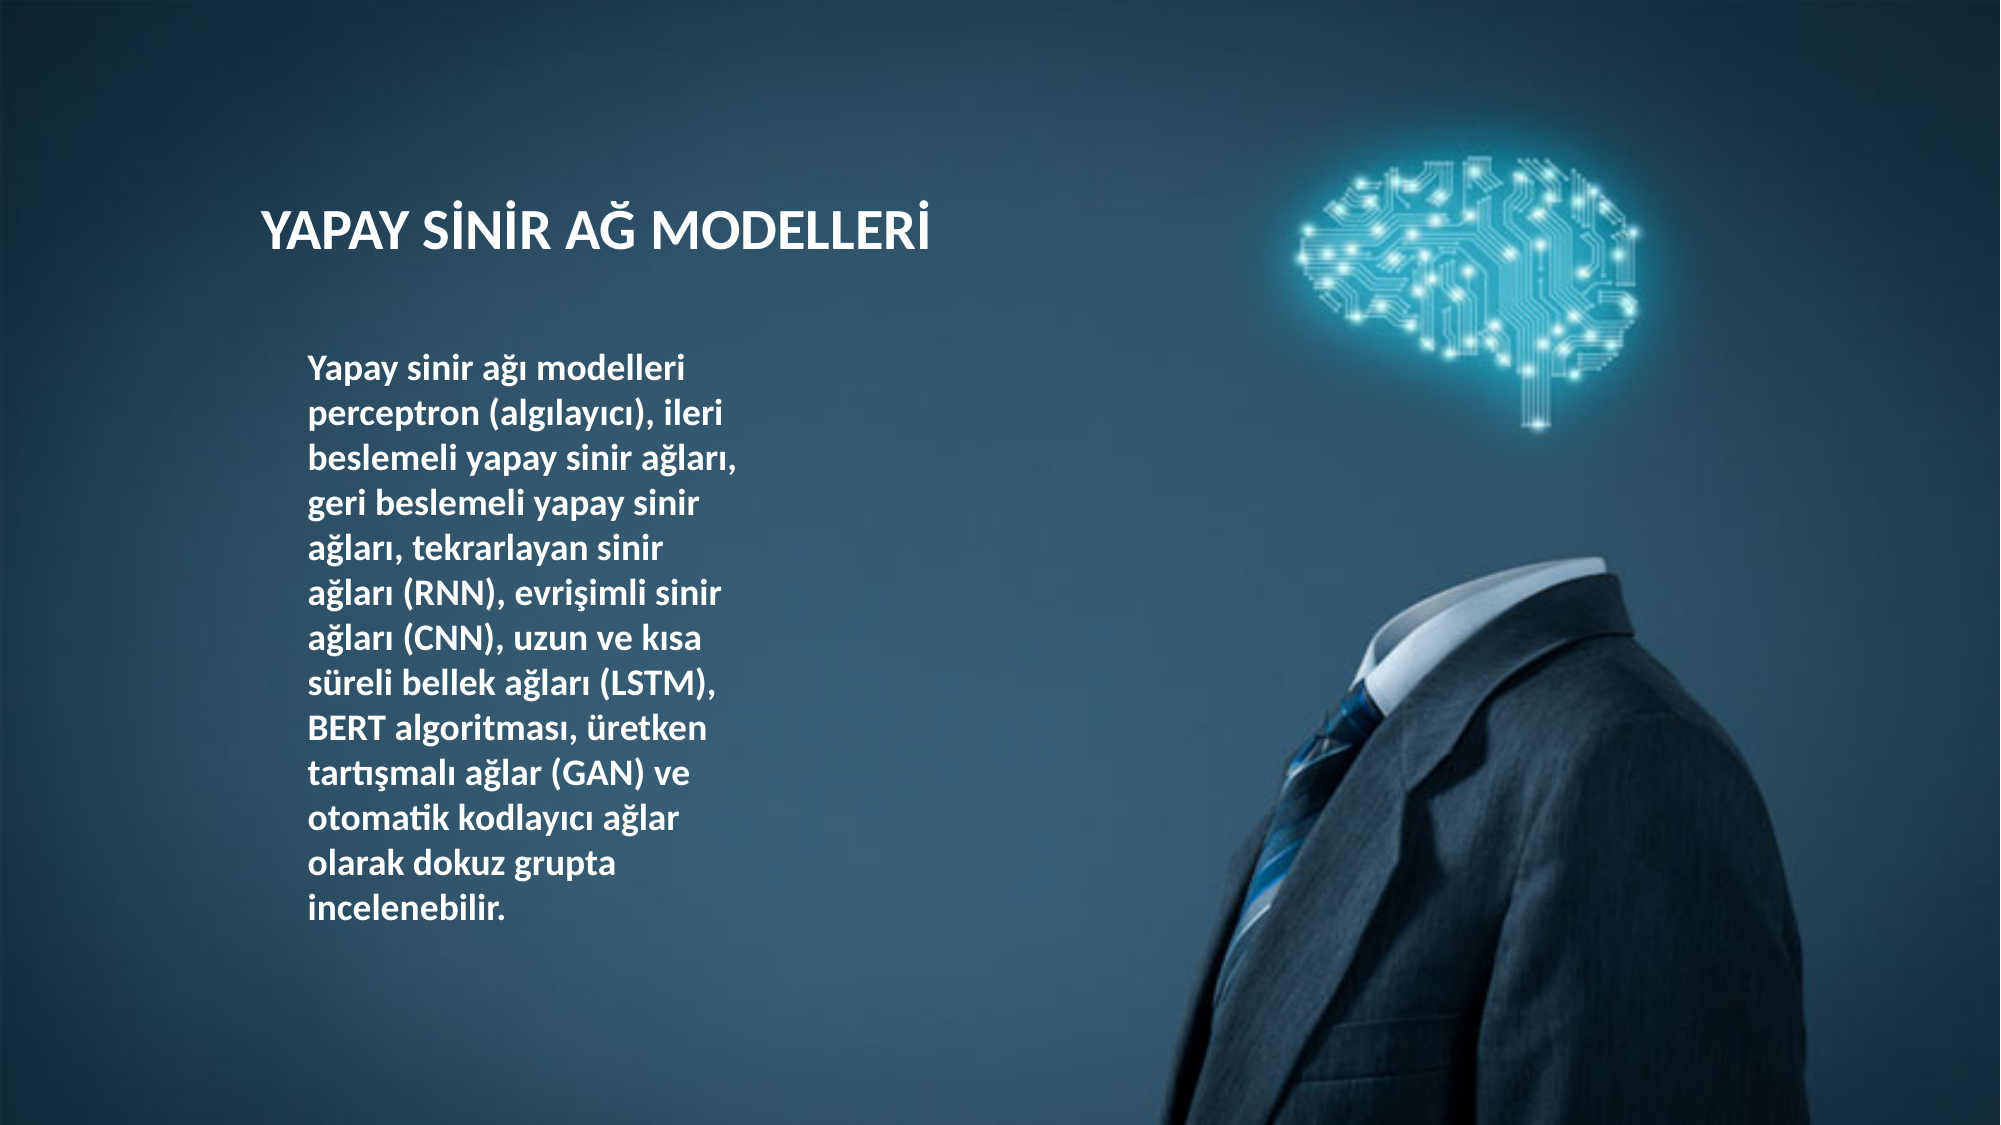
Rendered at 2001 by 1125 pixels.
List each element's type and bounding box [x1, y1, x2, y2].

list [0, 0, 2000, 1125]
